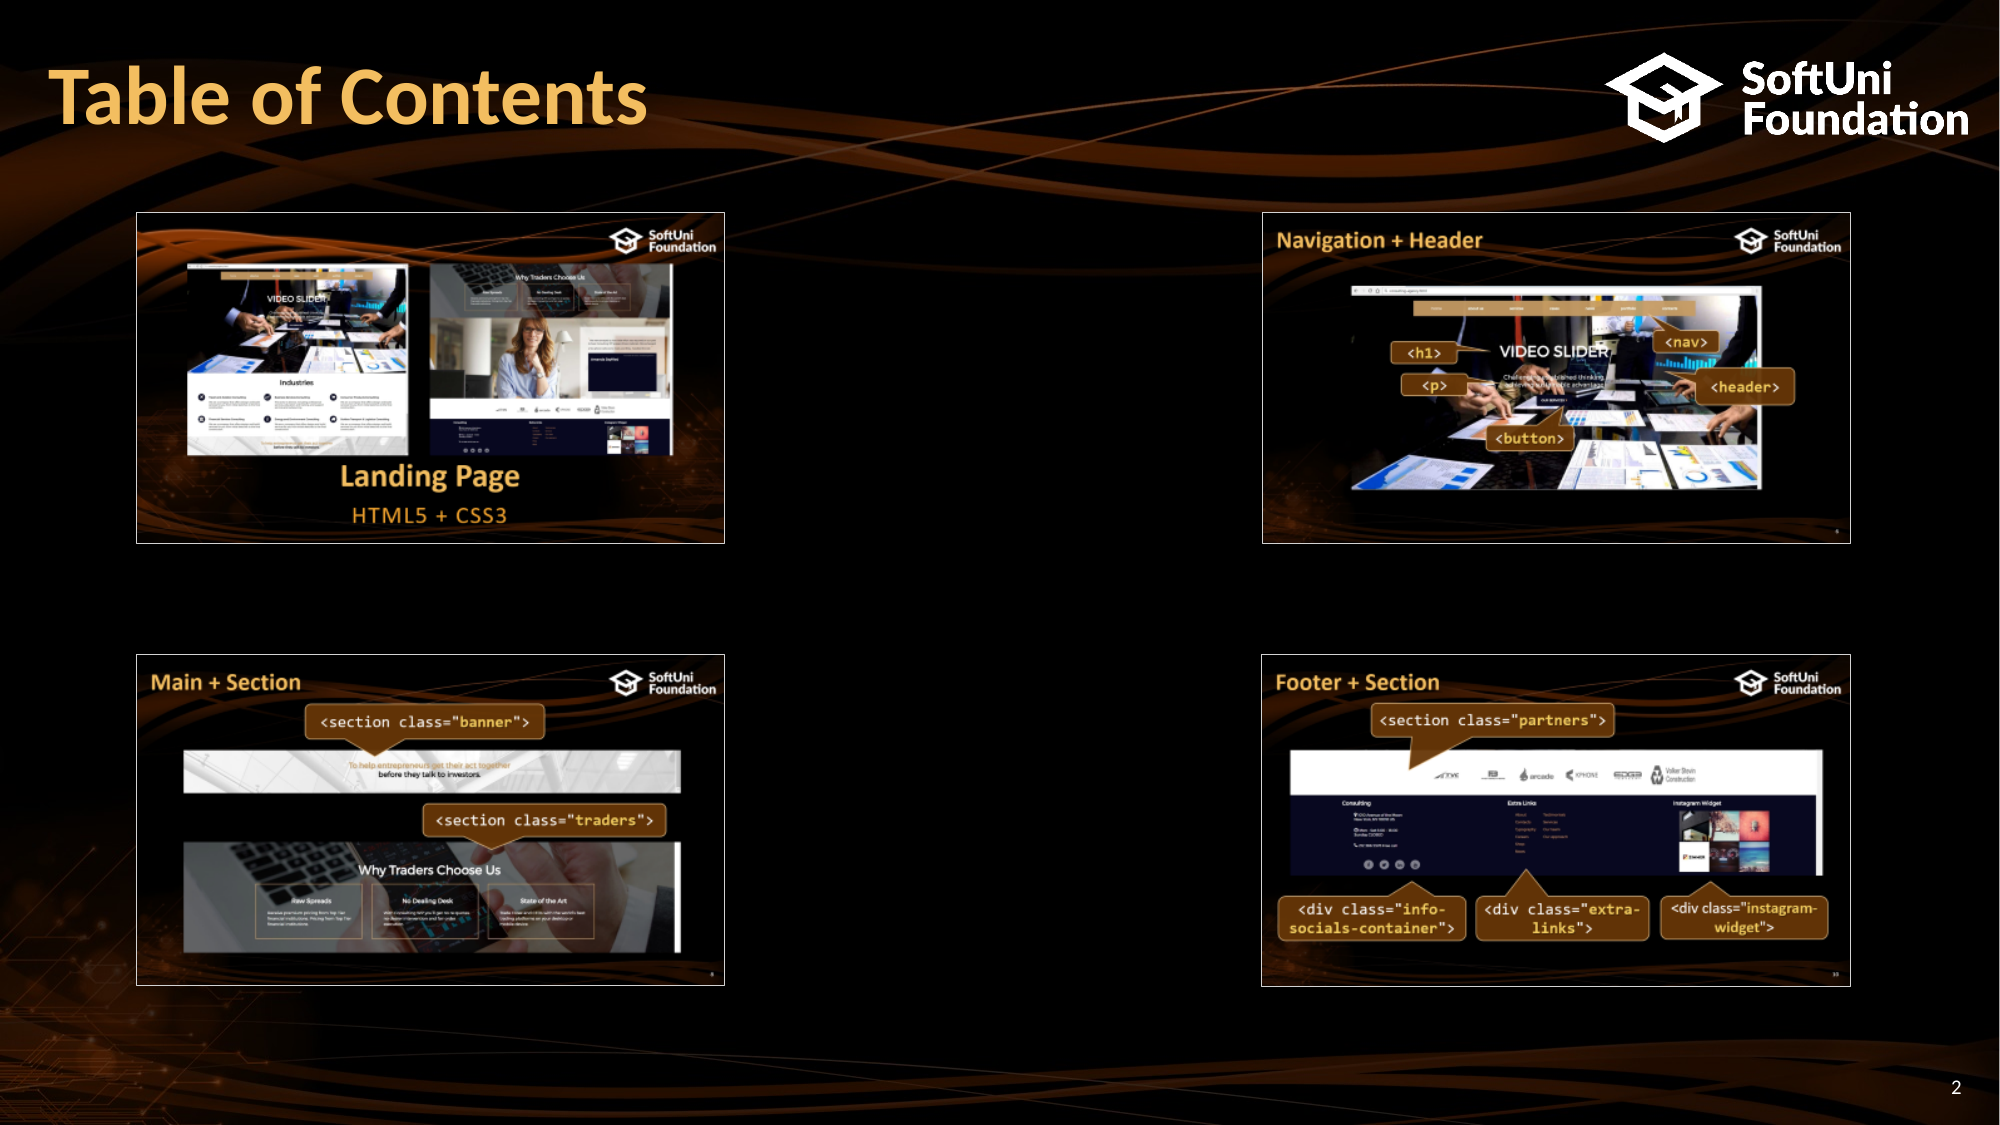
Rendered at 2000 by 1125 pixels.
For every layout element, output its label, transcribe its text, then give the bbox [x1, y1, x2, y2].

slide_number 2 [1897, 1070, 1968, 1103]
picture [0, 0, 2000, 1125]
title Table of Contents [30, 6, 1602, 189]
